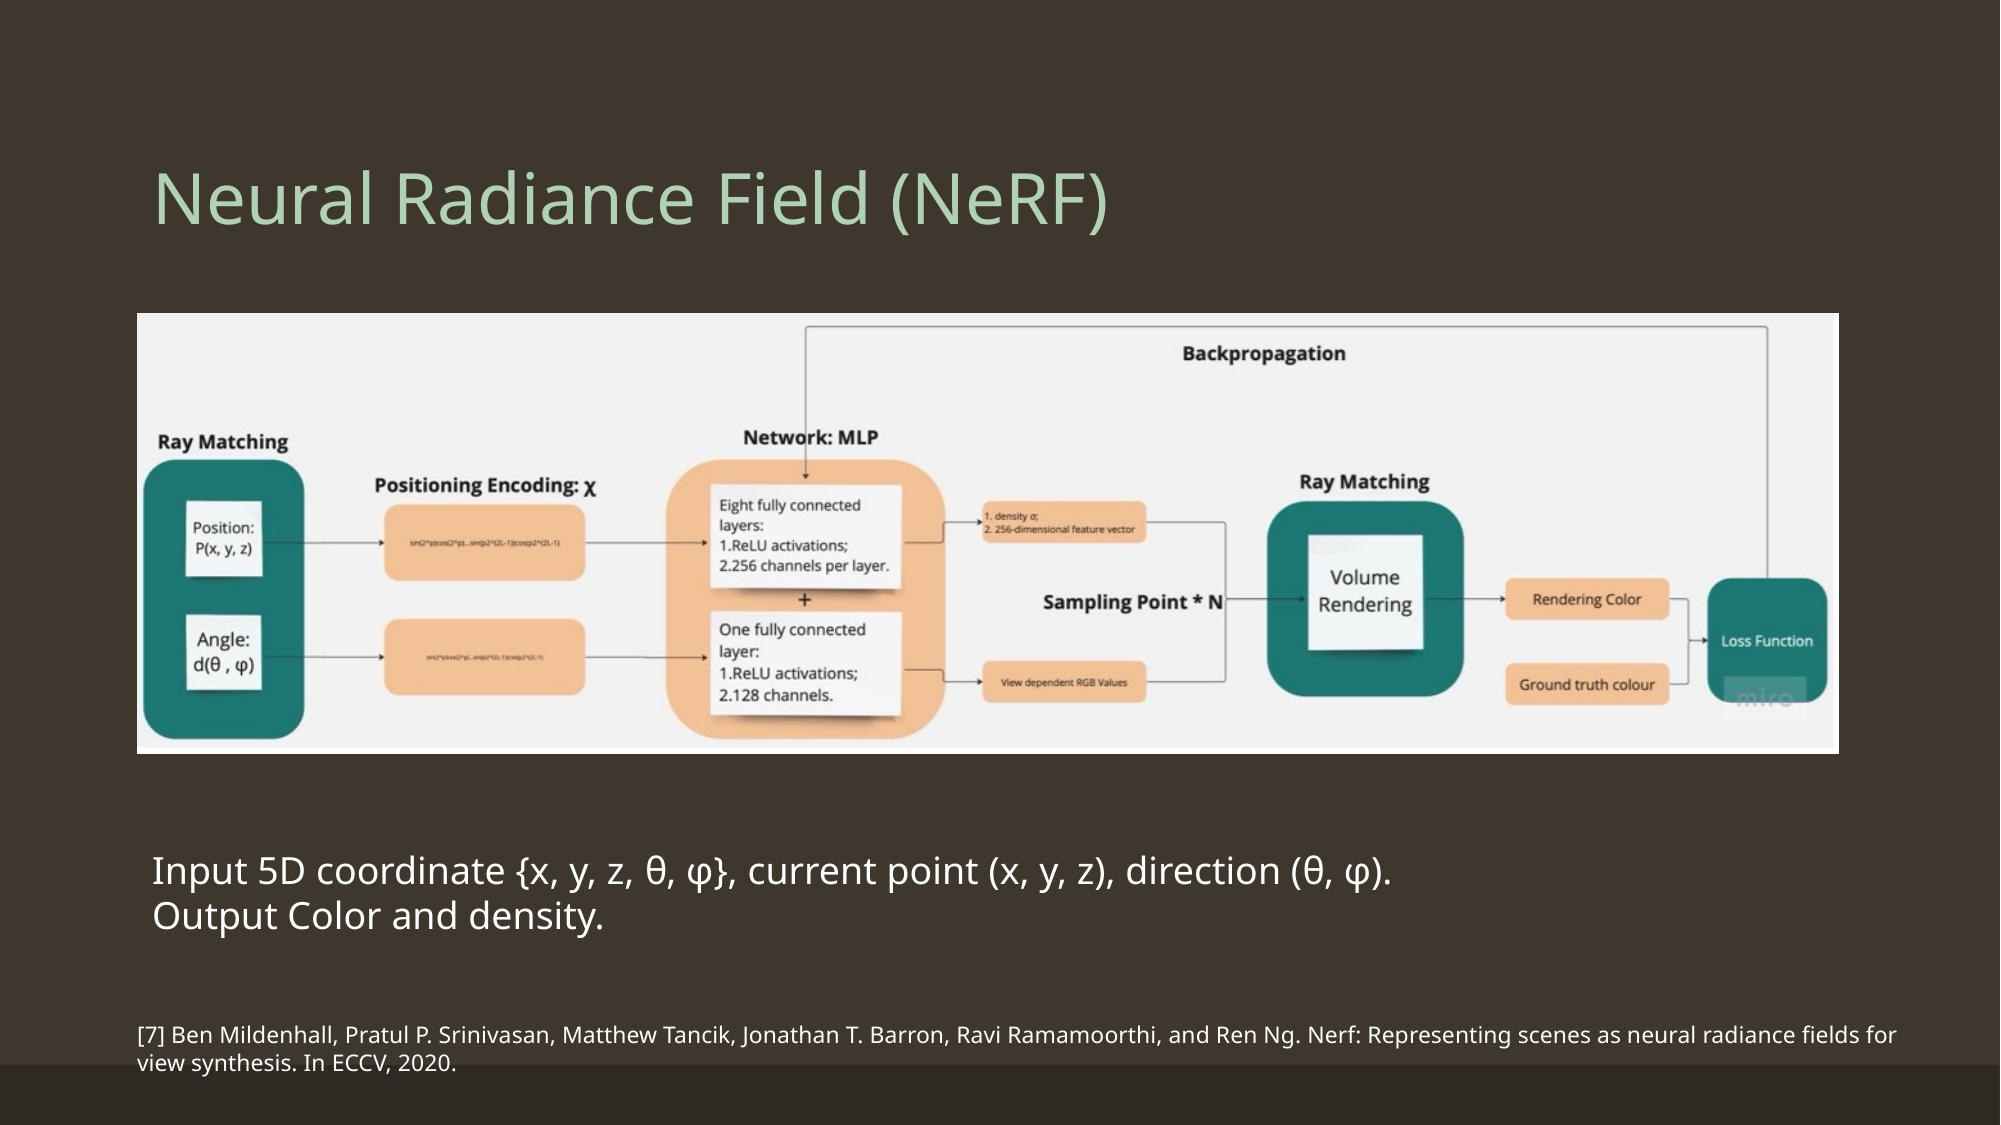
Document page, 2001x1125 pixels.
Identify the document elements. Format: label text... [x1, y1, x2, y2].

title Neural Radiance Field (NeRF) [137, 59, 1863, 248]
text_box Input 5D coordinate {x, y, z, θ, φ}, current point (x, y, z), direction (θ, φ). Output Color and density. [137, 839, 1863, 945]
text_box [7] Ben Mildenhall, Pratul P. Srinivasan, Matthew Tancik, Jonathan T. Barron, Ravi Ramamoorthi, and Ren Ng. Nerf: Representing scenes as neural radiance fields for view synthesis. In ECCV, 2020. [122, 1013, 1923, 1083]
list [137, 313, 1839, 754]
